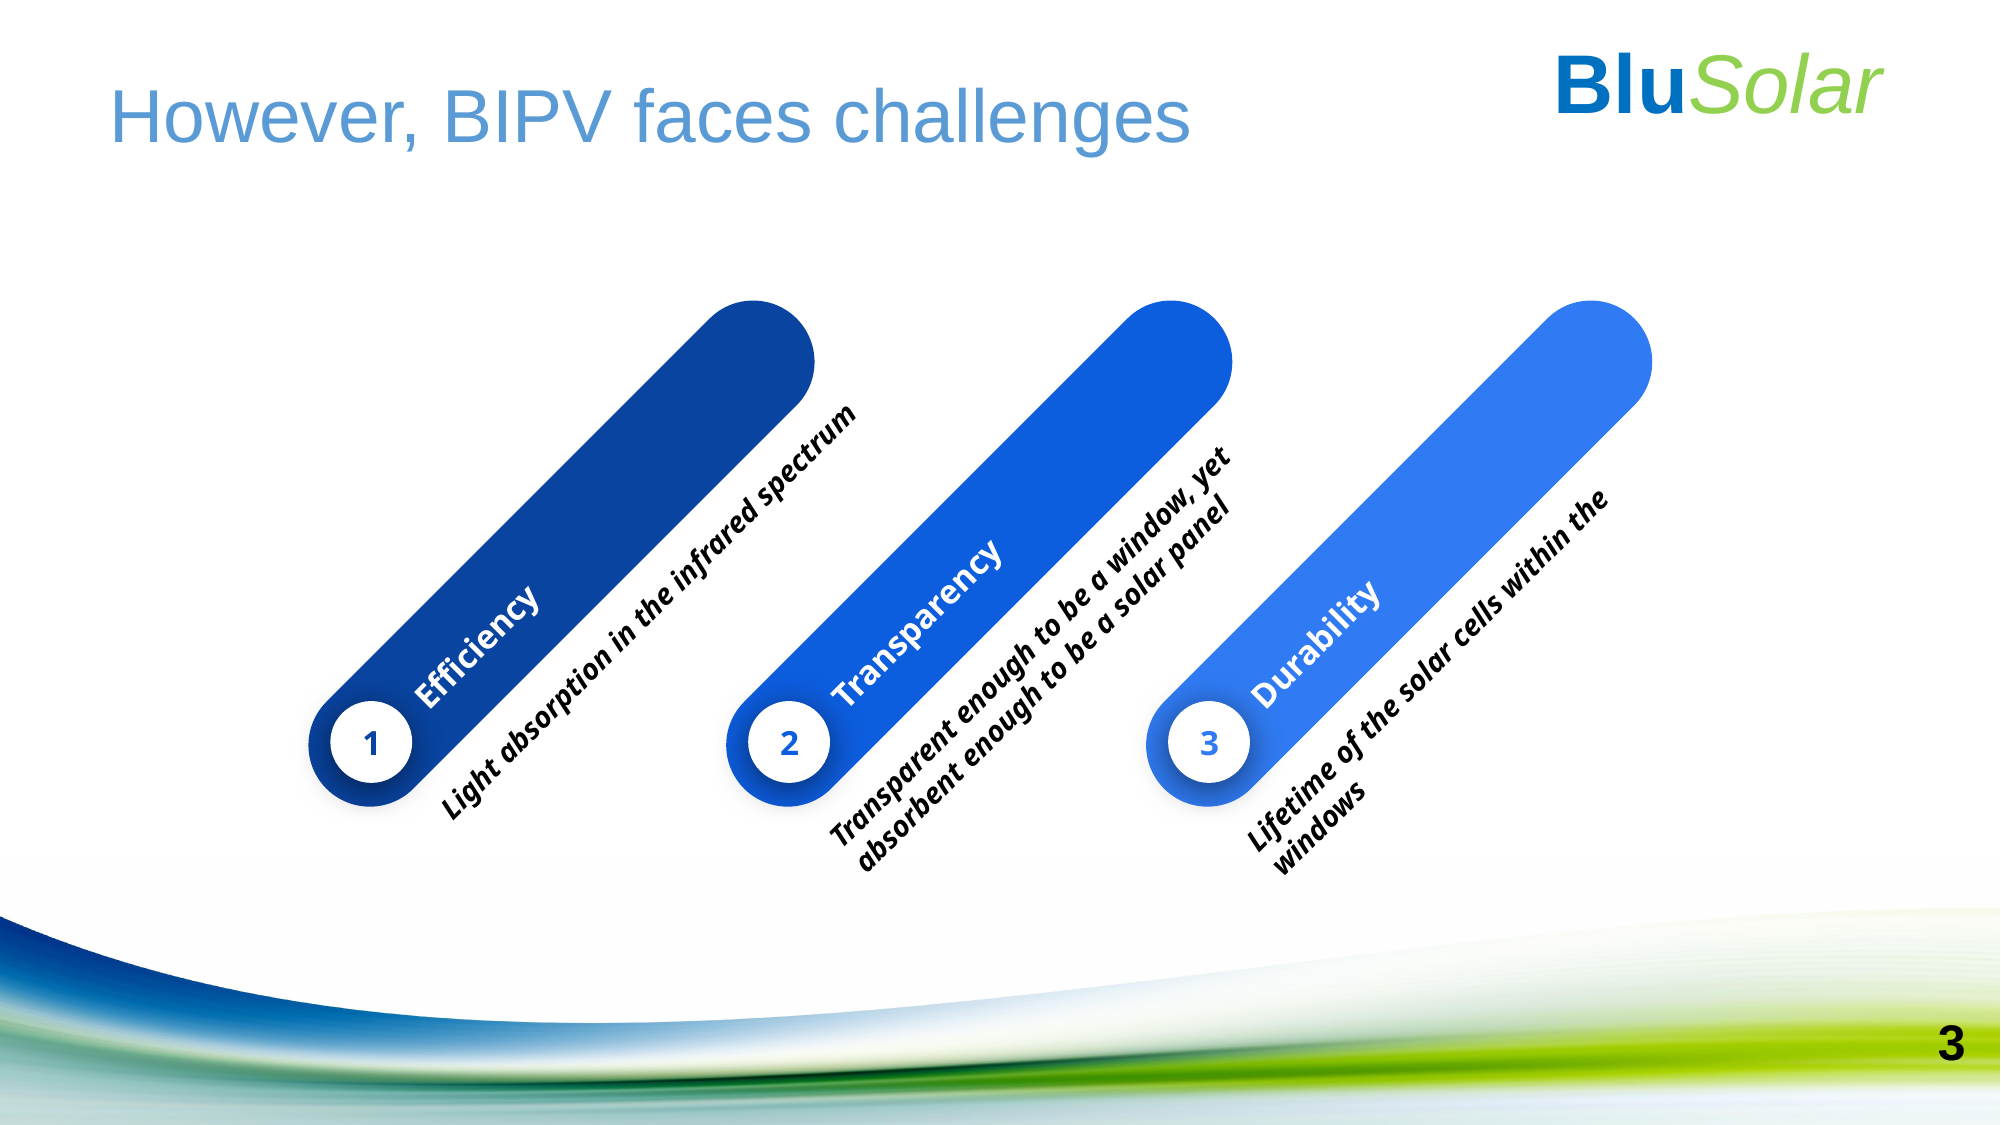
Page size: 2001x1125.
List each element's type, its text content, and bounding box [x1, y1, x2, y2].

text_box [1375, 274, 1745, 912]
text_box BluSolar [1539, 22, 1986, 89]
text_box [700, 274, 1375, 909]
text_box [282, 274, 933, 880]
picture [0, 858, 2000, 1125]
title However, BIPV faces challenges [94, 30, 1520, 285]
